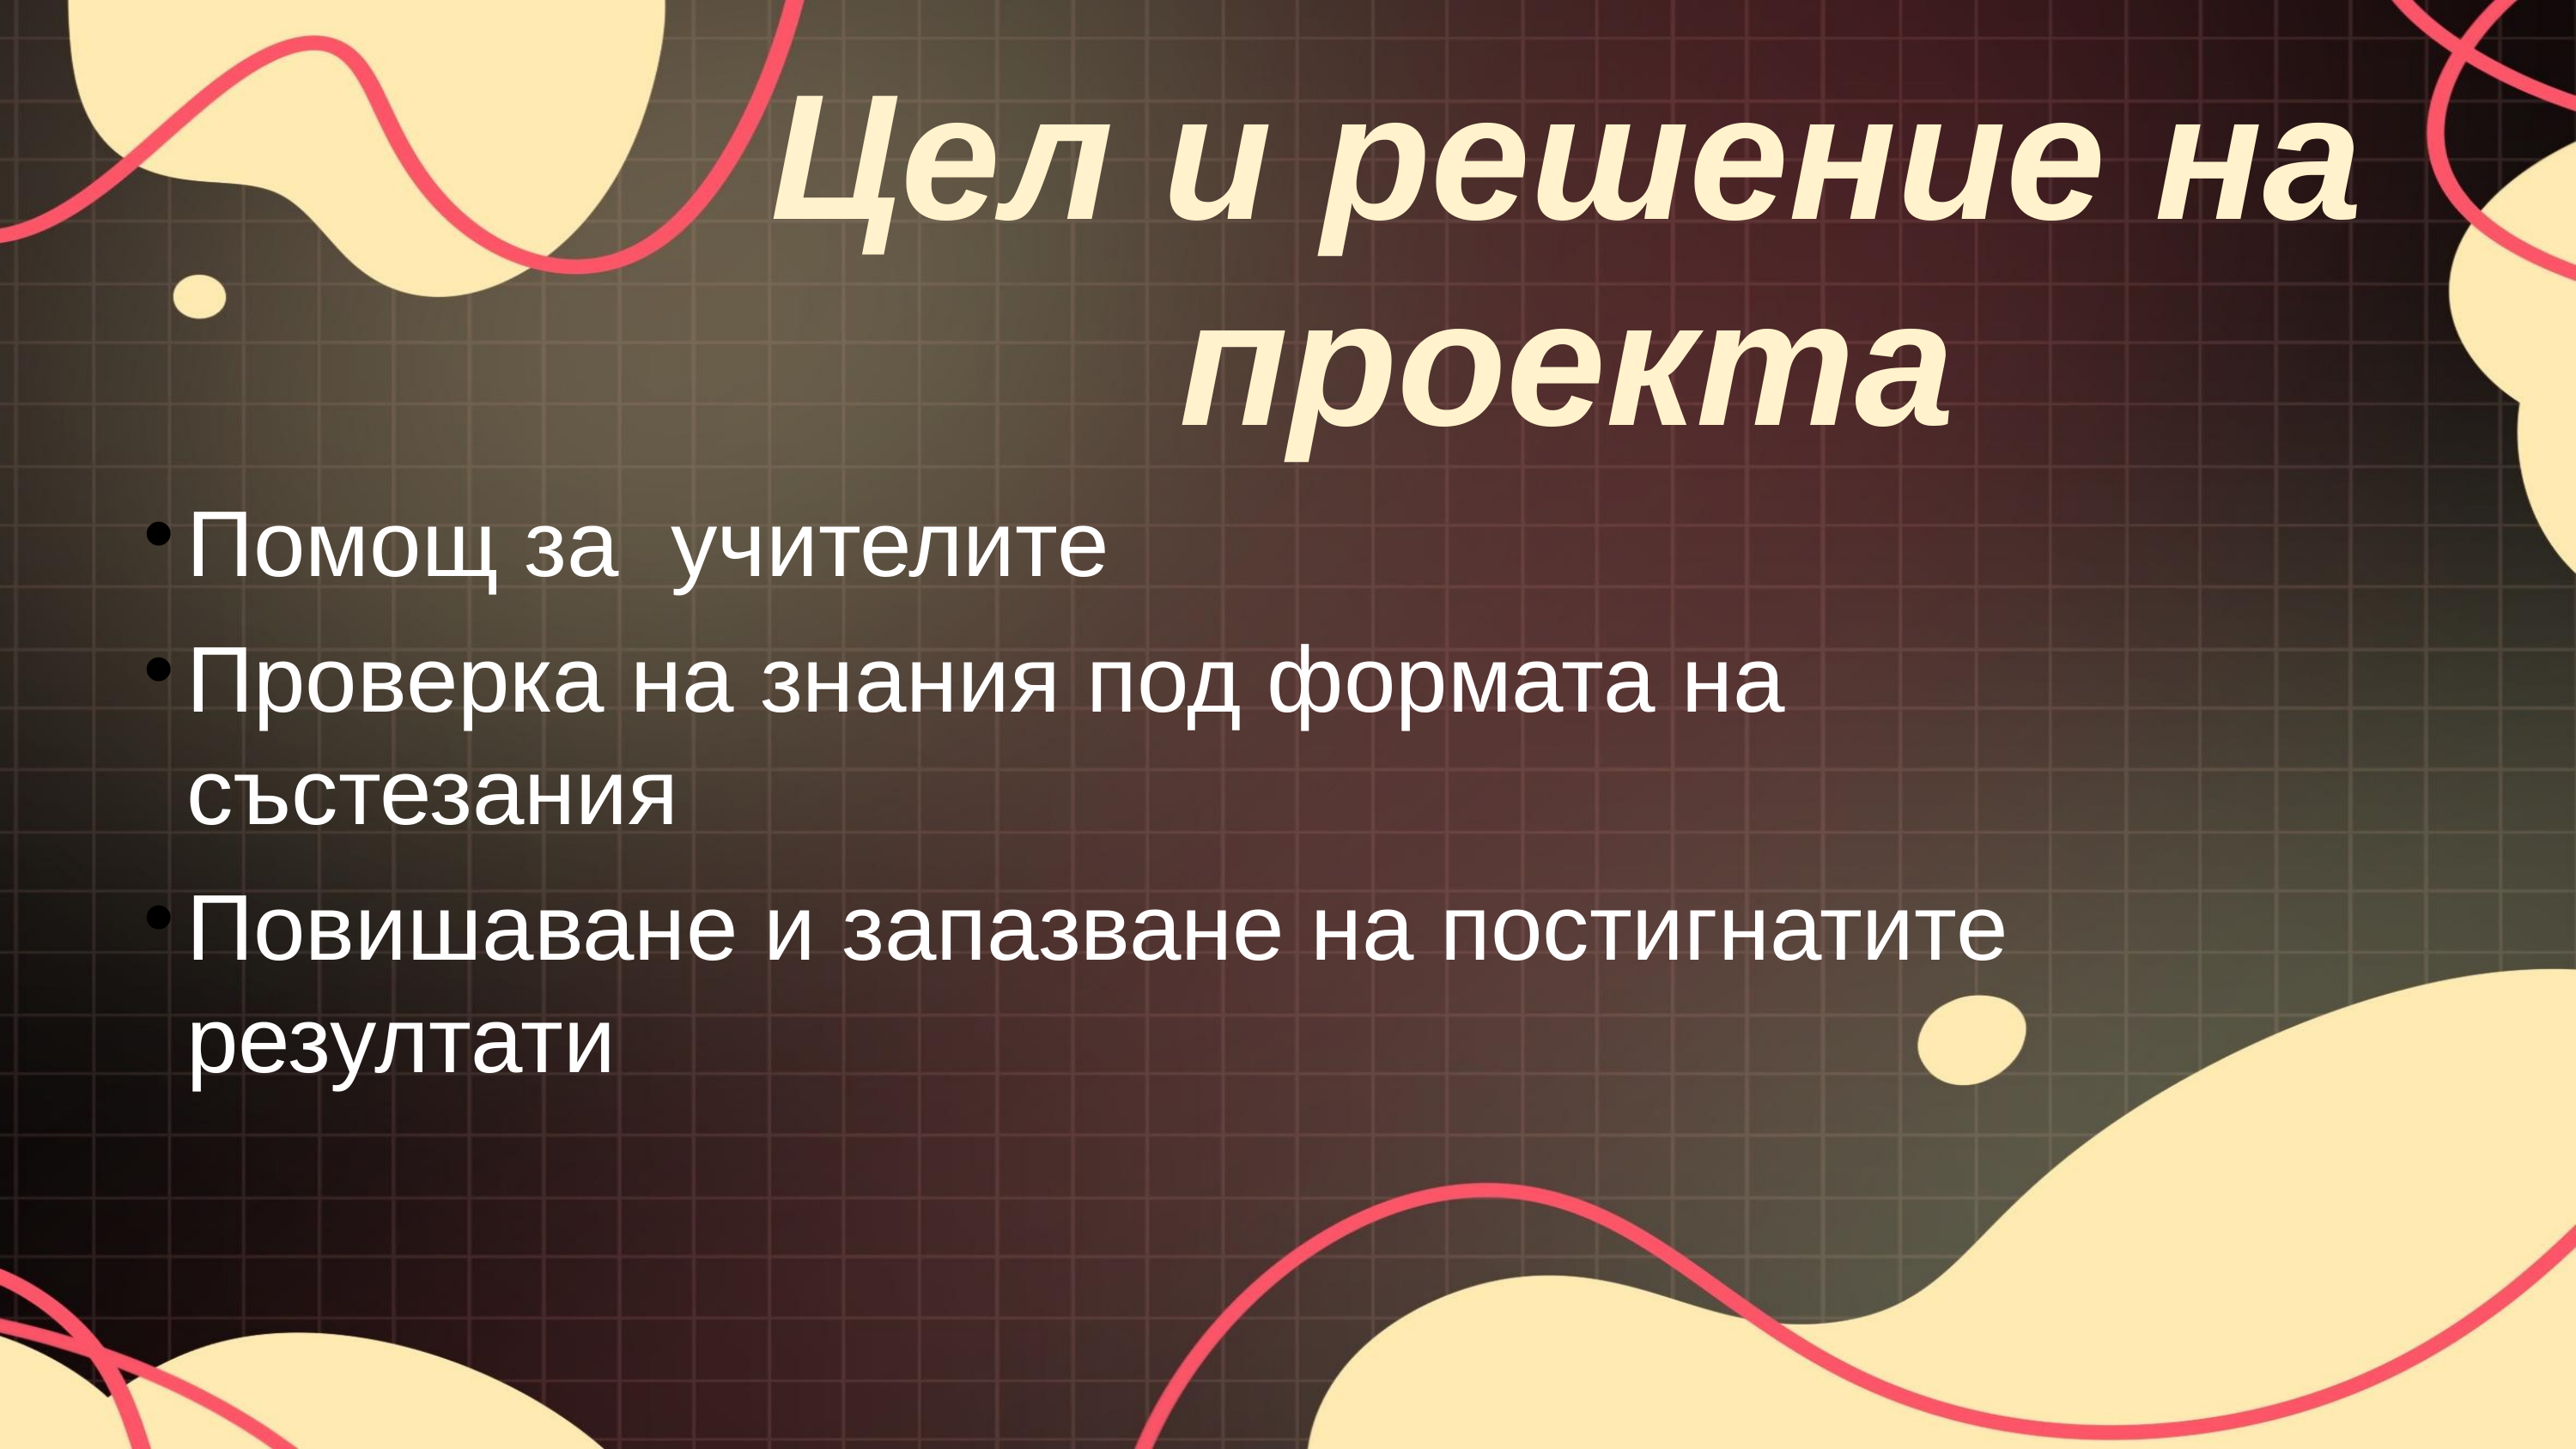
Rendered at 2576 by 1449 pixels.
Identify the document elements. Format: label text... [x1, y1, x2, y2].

text_box [78, 386, 1674, 503]
text_box [0, 0, 2576, 1449]
list Помощ за учителите Проверка на знания под формата на състезания Повишаване и запазване на постигнатите резултати [129, 482, 2093, 1094]
text_box Цел и решение на проекта [719, 49, 2415, 462]
